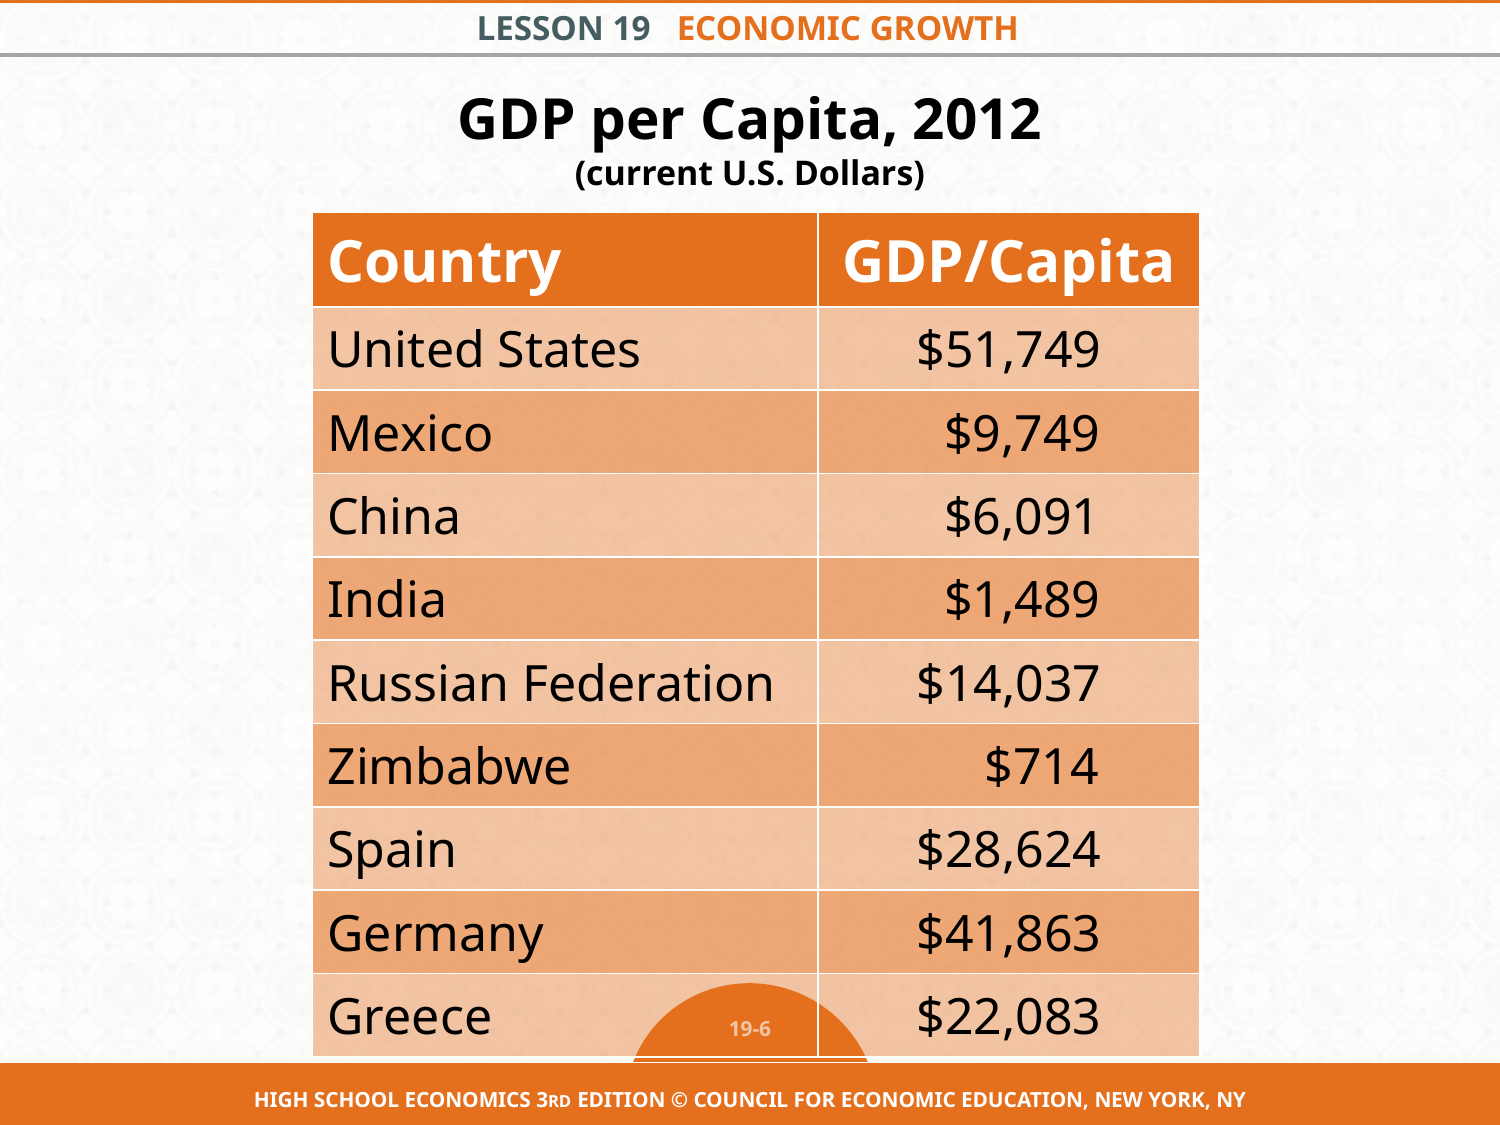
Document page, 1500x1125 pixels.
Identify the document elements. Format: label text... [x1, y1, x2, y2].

table_cell $14,037 [819, 641, 1199, 723]
table_cell Mexico [313, 391, 817, 473]
table_cell $1,489 [819, 558, 1199, 639]
table_cell $51,749 [819, 308, 1199, 389]
title GDP per Capita, 2012 (current U.S. Dollars) [75, 75, 1425, 200]
table_cell Germany [313, 891, 817, 973]
table_header GDP/Capita [819, 213, 1199, 306]
table_cell China [313, 474, 817, 556]
table_cell $6,091 [819, 474, 1199, 556]
table_cell $9,749 [819, 391, 1199, 473]
table_cell Greece [313, 974, 817, 1056]
picture [0, 3, 1500, 53]
table_cell $22,083 [819, 974, 1199, 1056]
table_cell Russian Federation [313, 641, 817, 723]
table_cell India [313, 558, 817, 639]
table_header Country [313, 213, 817, 306]
picture [0, 57, 1500, 1062]
table_cell United States [313, 308, 817, 389]
table_cell Spain [313, 808, 817, 889]
table_cell $28,624 [819, 808, 1199, 889]
table_cell $714 [819, 724, 1199, 806]
table_cell Zimbabwe [313, 724, 817, 806]
table_cell $41,863 [819, 891, 1199, 973]
